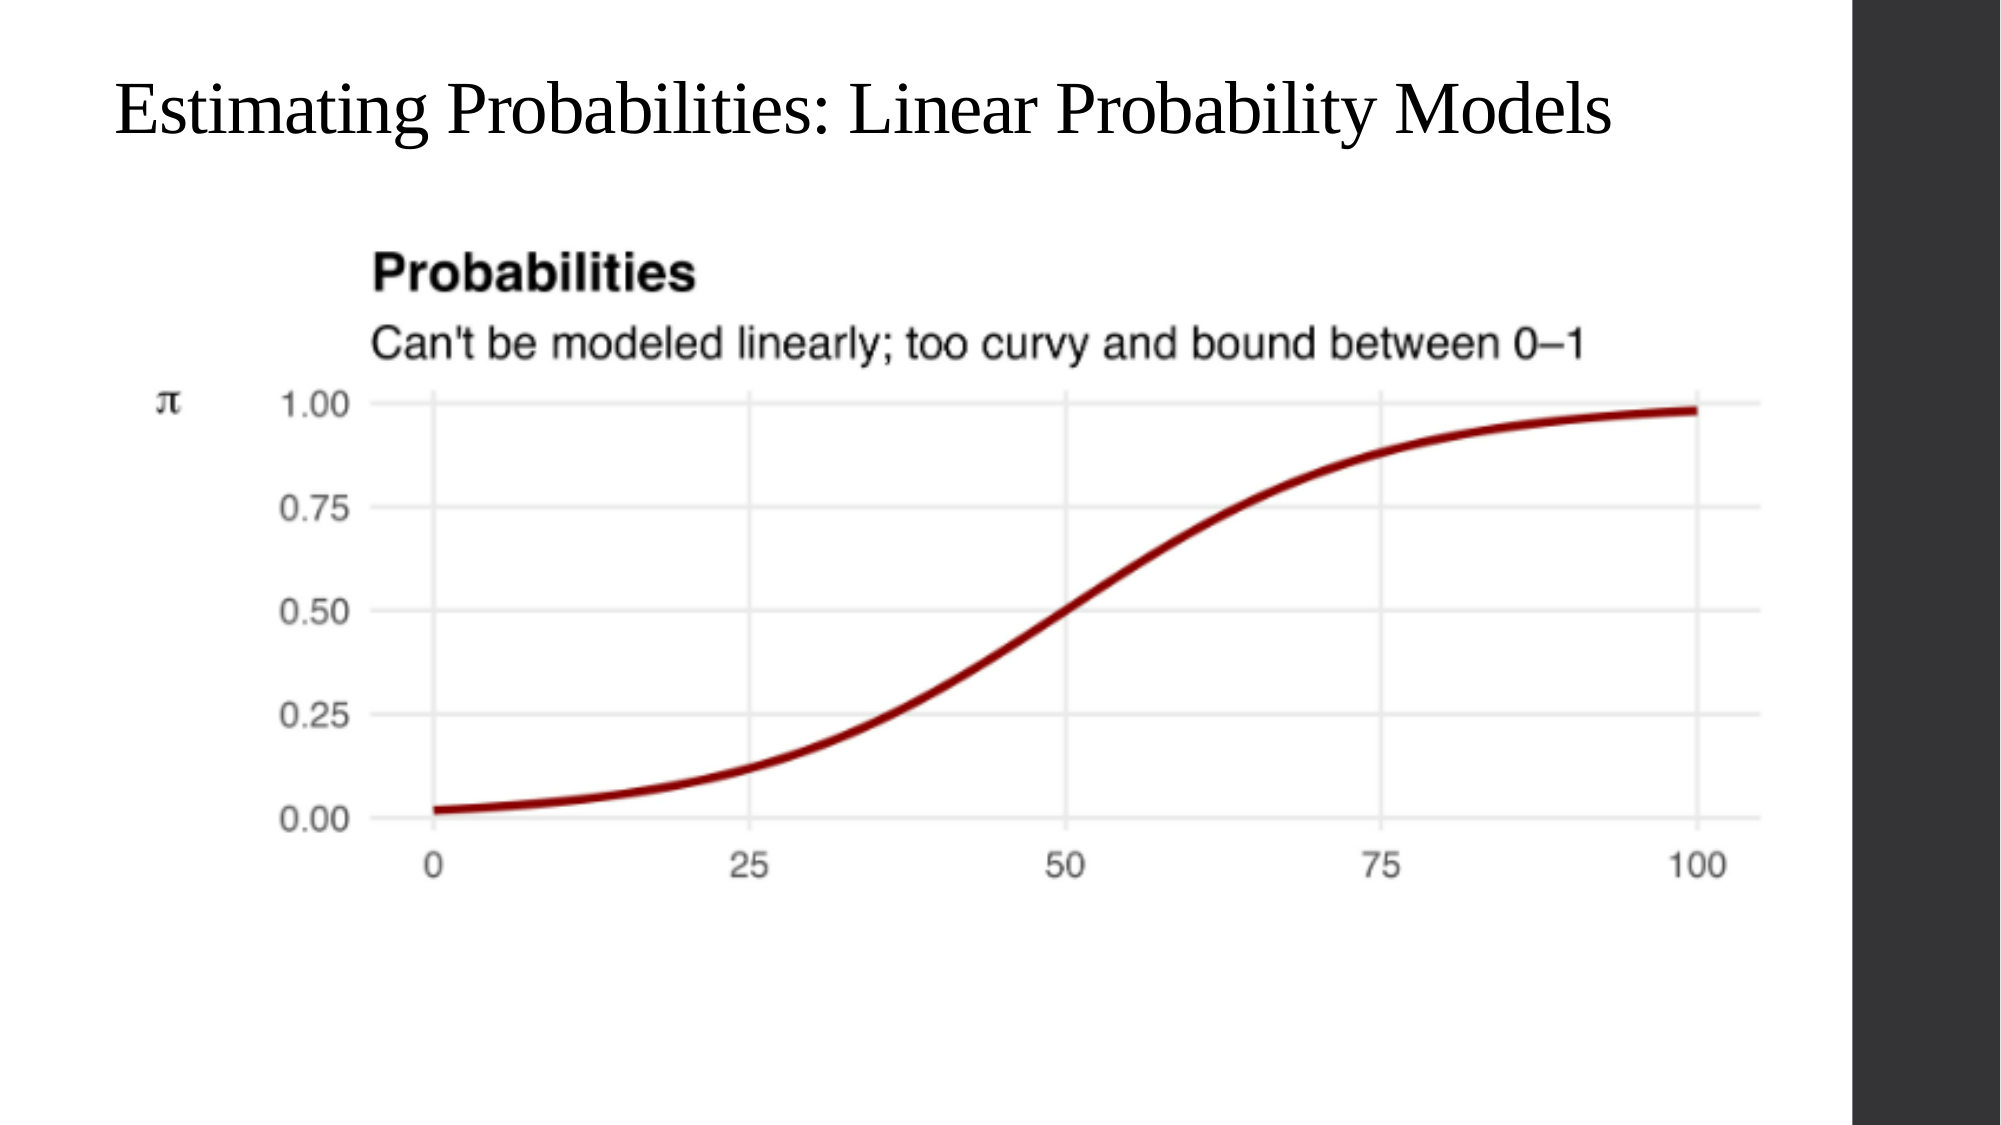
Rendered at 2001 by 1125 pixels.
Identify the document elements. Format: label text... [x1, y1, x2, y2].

title Estimating Probabilities: Linear Probability Models [99, 55, 1813, 158]
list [32, 224, 1796, 926]
